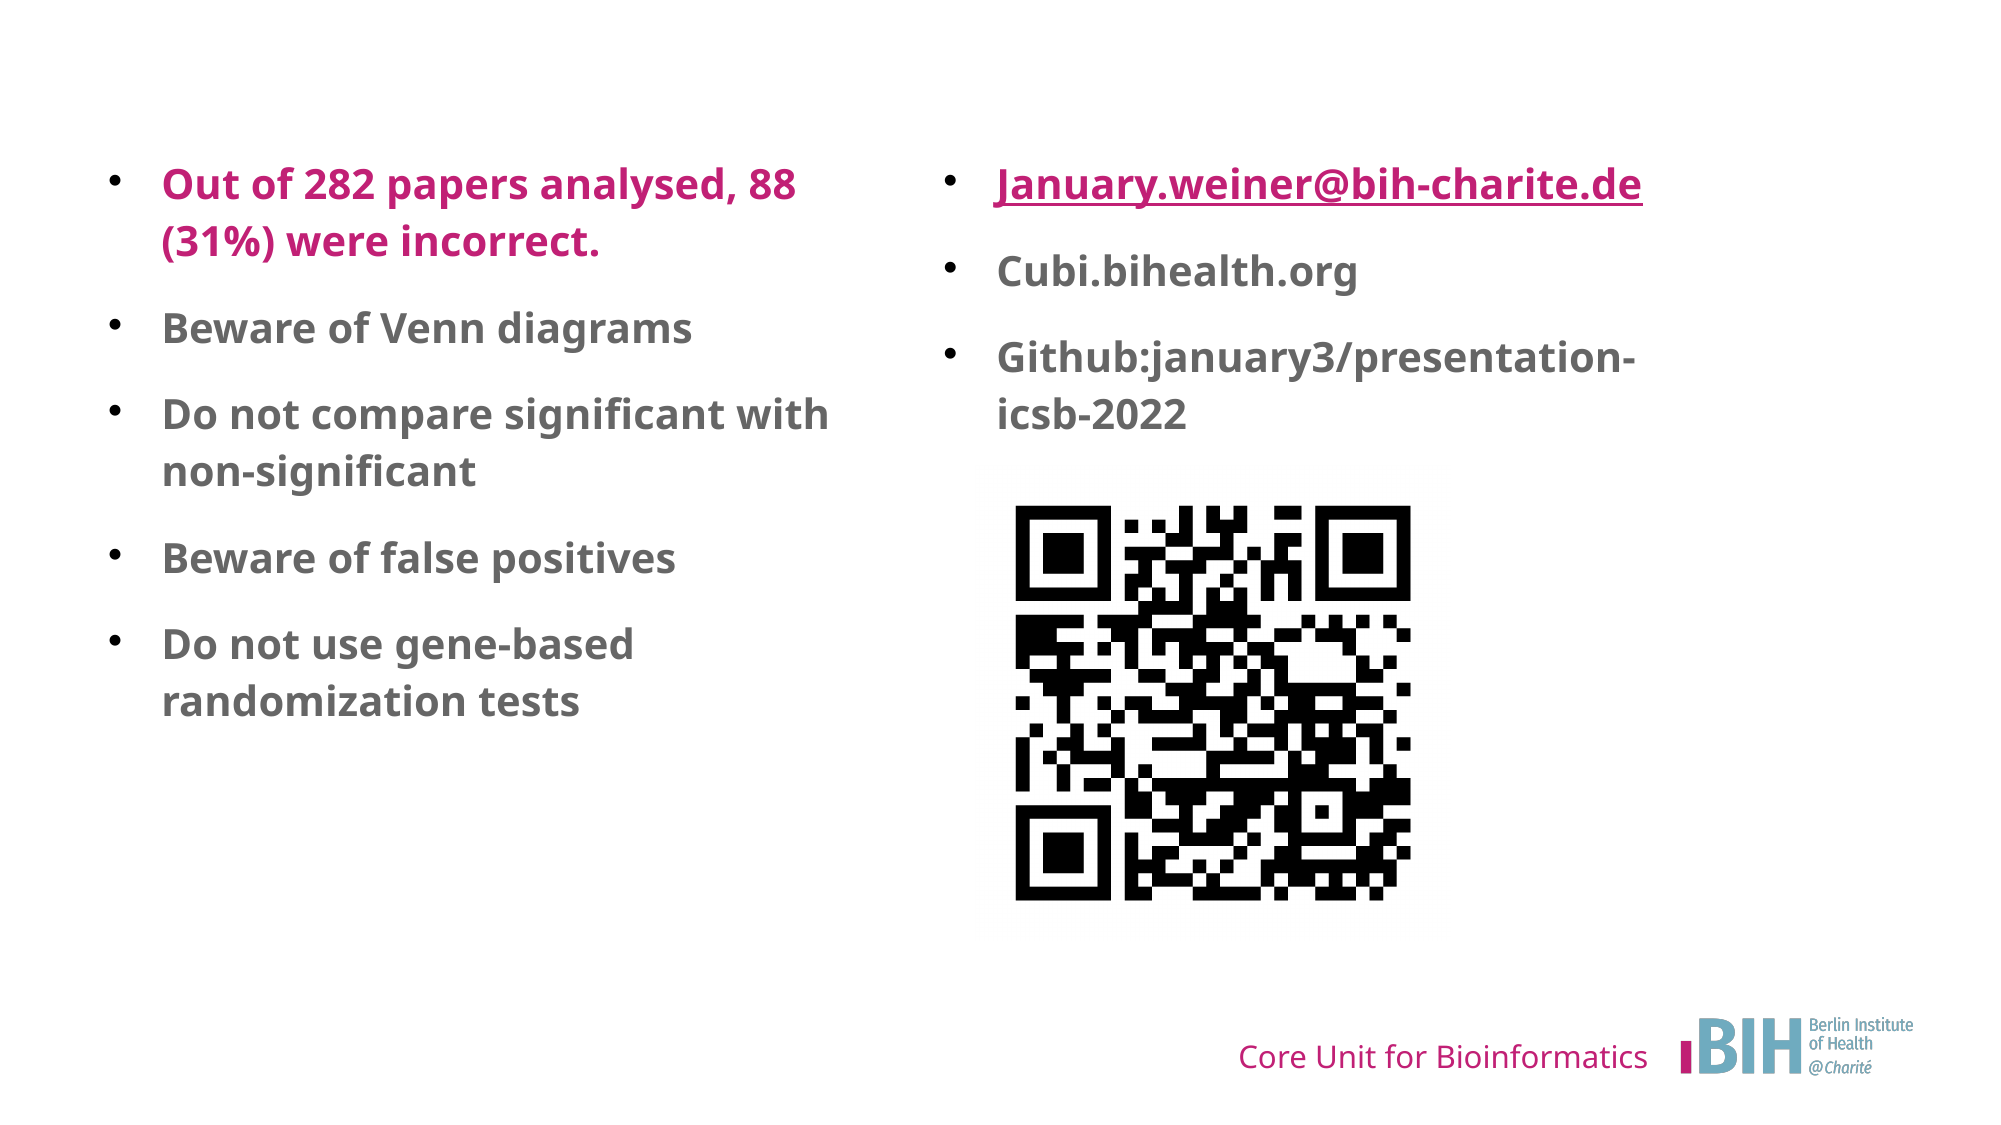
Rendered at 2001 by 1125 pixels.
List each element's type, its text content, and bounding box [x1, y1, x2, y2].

picture [974, 465, 1451, 942]
picture [1660, 986, 1933, 1106]
text_box Out of 282 papers analysed, 88 (31%) were incorrect. Beware of Venn diagrams Do not compare significant with non-significant Beware of false positives Do not use gene-based randomization tests [90, 154, 886, 852]
text_box Core Unit for Bioinformatics [1238, 1031, 1913, 1125]
text_box January.weiner@bih-charite.de Cubi.bihealth.org Github:january3/presentation-icsb-2022 [925, 154, 1721, 852]
